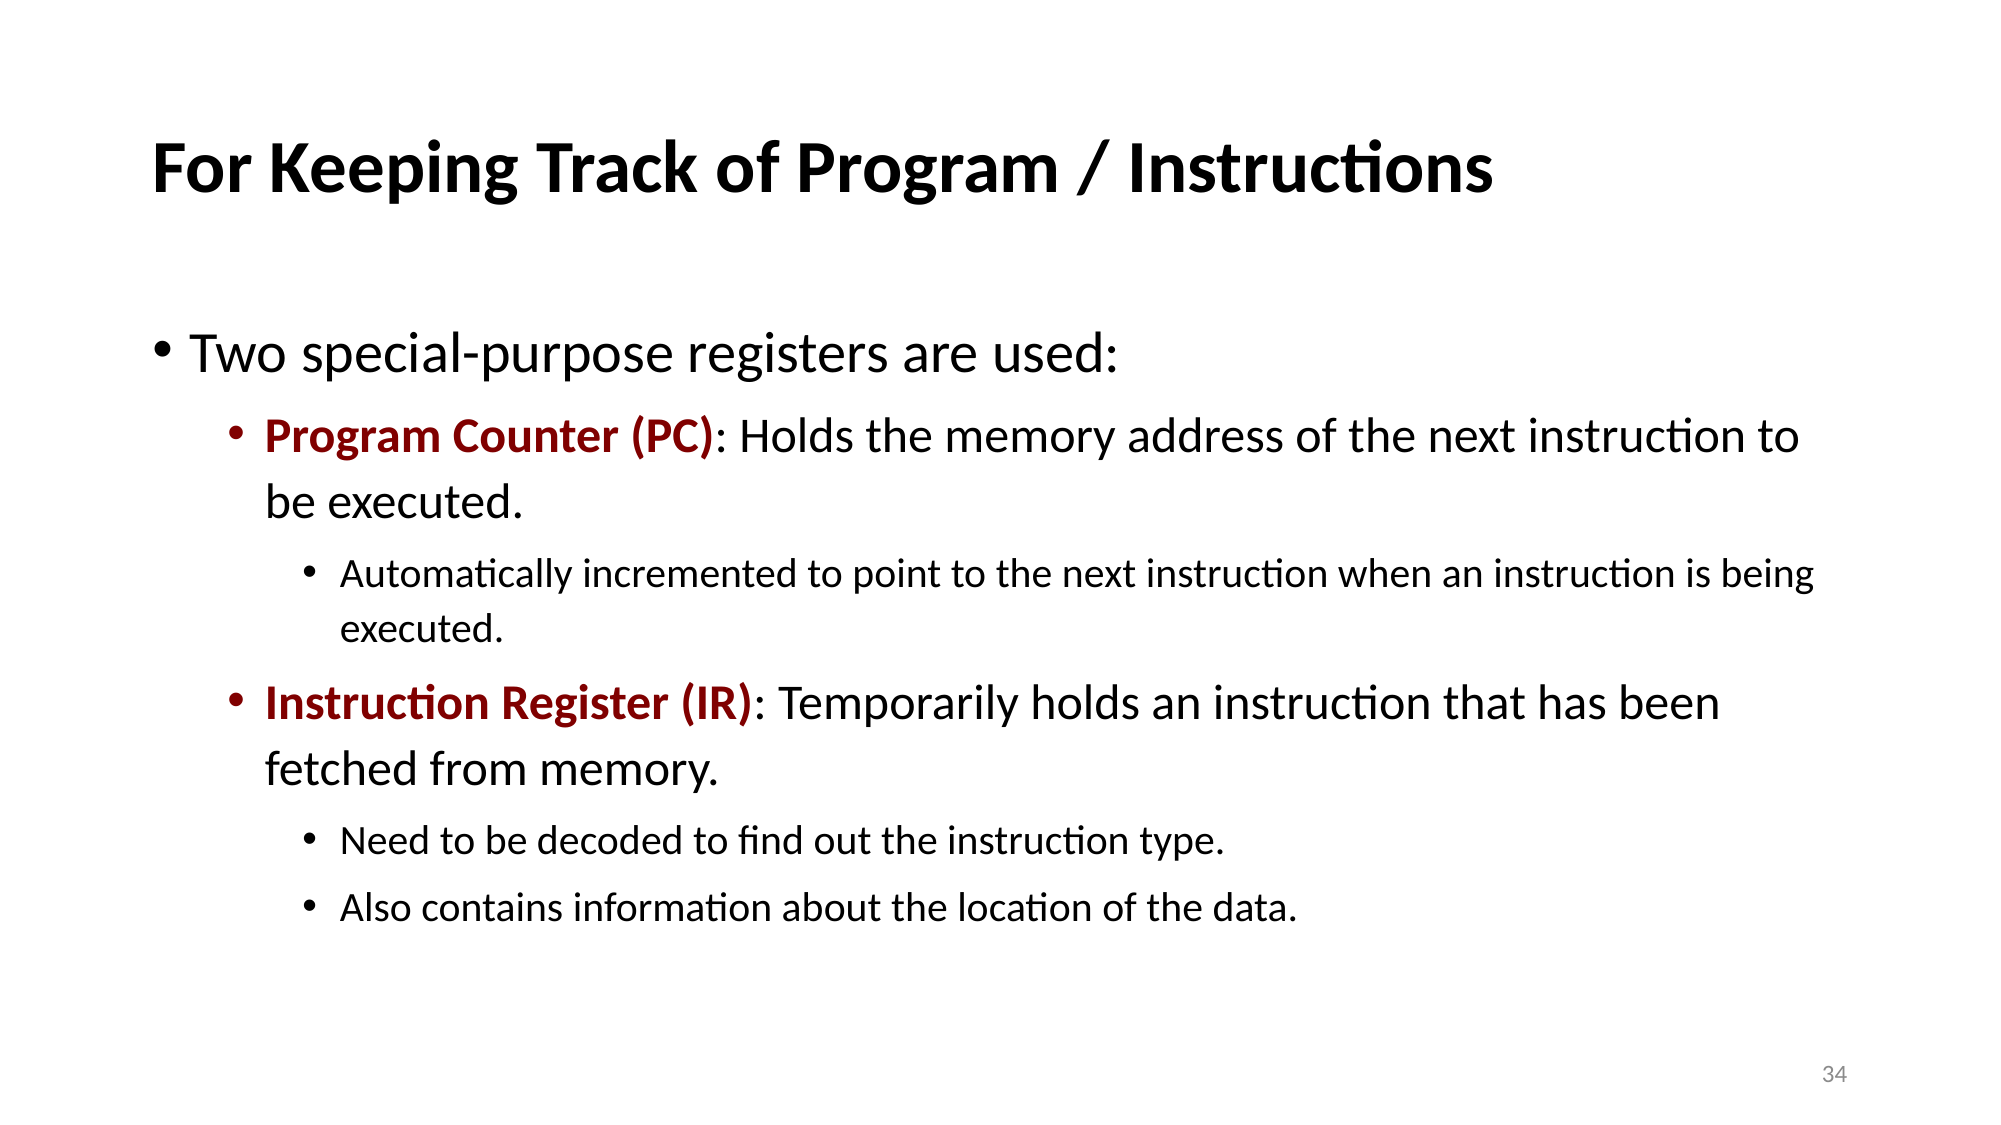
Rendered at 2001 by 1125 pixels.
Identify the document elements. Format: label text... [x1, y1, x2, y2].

list Two special-purpose registers are used: Program Counter (PC): Holds the memory address of the next instruction to be executed. Automatically incremented to point to the next instruction when an instruction is being executed. Instruction Register (IR): Temporarily holds an instruction that has been fetched from memory. Need to be decoded to find out the instruction type. Also contains information about the location of the data. [137, 299, 1863, 1014]
slide_number 34 [1412, 1042, 1863, 1103]
title For Keeping Track of Program / Instructions [137, 59, 1863, 278]
